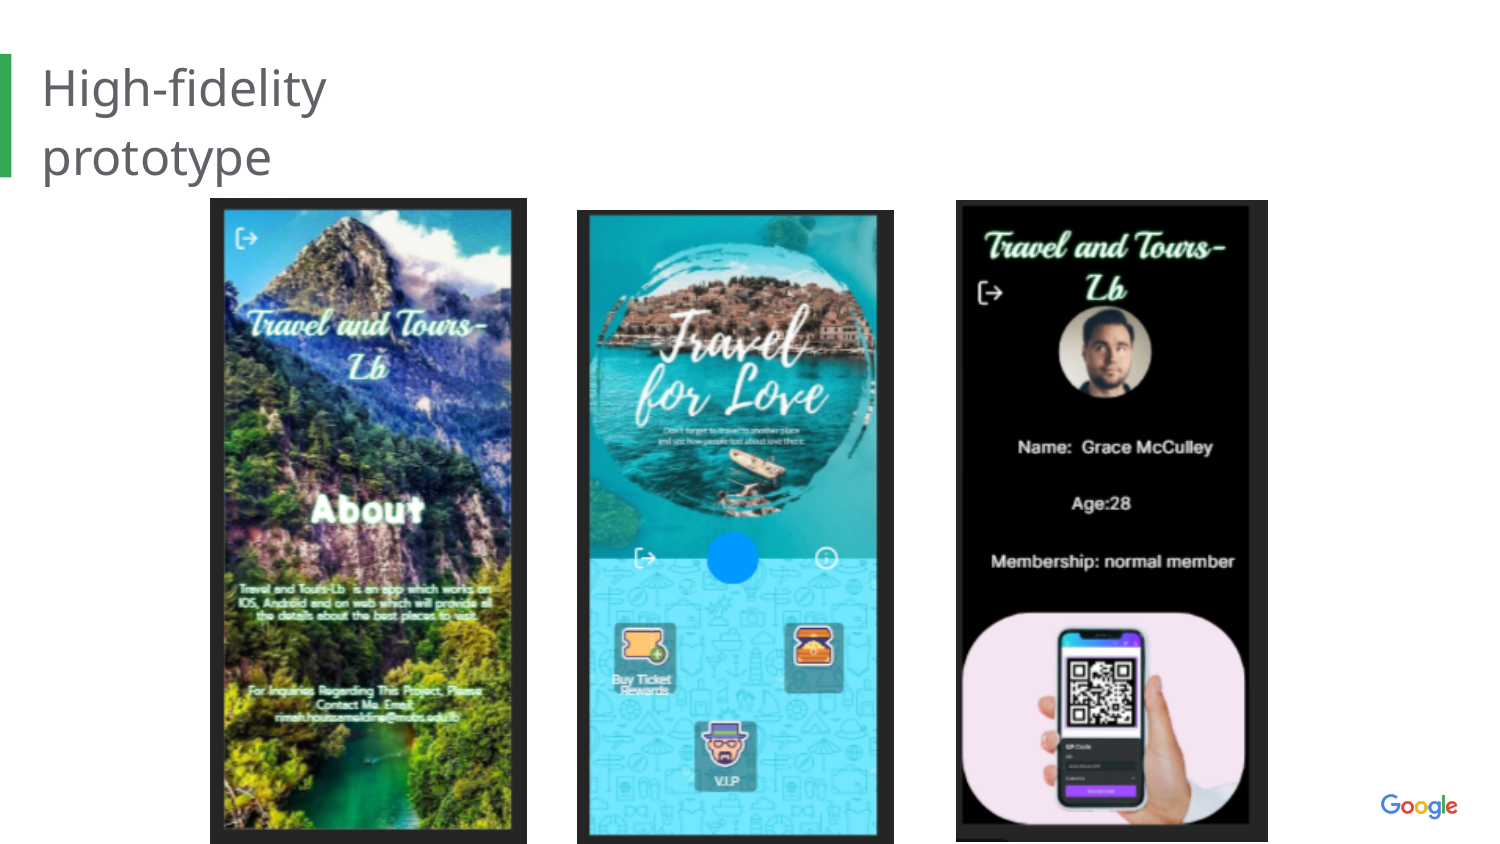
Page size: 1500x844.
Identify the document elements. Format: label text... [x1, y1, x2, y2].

picture [210, 198, 527, 844]
text_box High-fidelity prototype [41, 32, 1190, 201]
picture [1381, 794, 1458, 820]
picture [577, 210, 894, 844]
picture [955, 200, 1268, 842]
